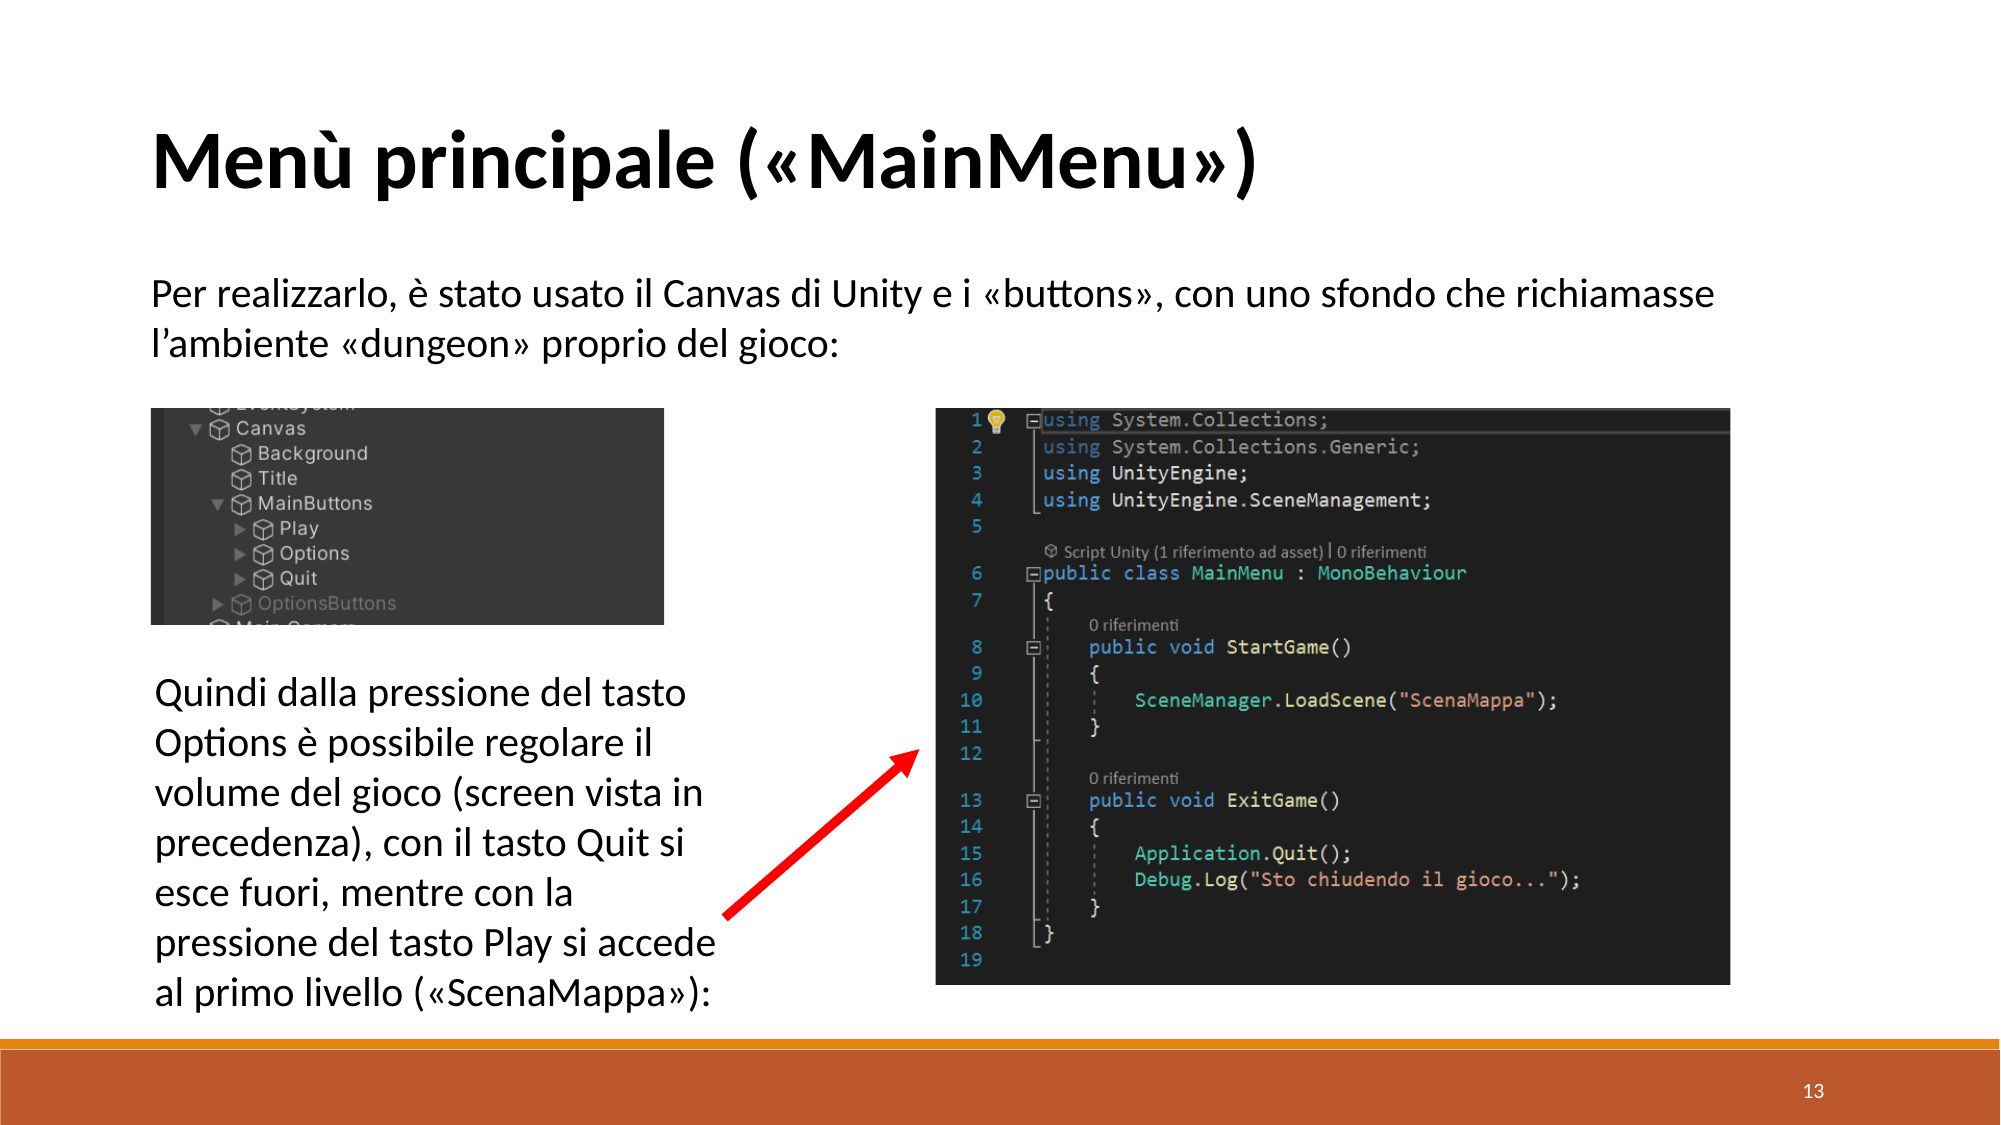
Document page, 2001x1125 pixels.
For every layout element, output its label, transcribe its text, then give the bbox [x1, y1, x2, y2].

picture [150, 407, 665, 626]
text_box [724, 748, 920, 919]
picture [934, 407, 1731, 986]
text_box Menù principale («MainMenu») Per realizzarlo, è stato usato il Canvas di Unity e i «buttons», con uno sfondo che richiamasse l’ambiente «dungeon» proprio del gioco: [136, 98, 1810, 374]
text_box Quindi dalla pressione del tasto Options è possibile regolare il volume del gioco (screen vista in precedenza), con il tasto Quit si esce fuori, mentre con la pressione del tasto Play si accede al primo livello («ScenaMappa»): [139, 657, 744, 1068]
slide_number 13 [1624, 1059, 1840, 1120]
